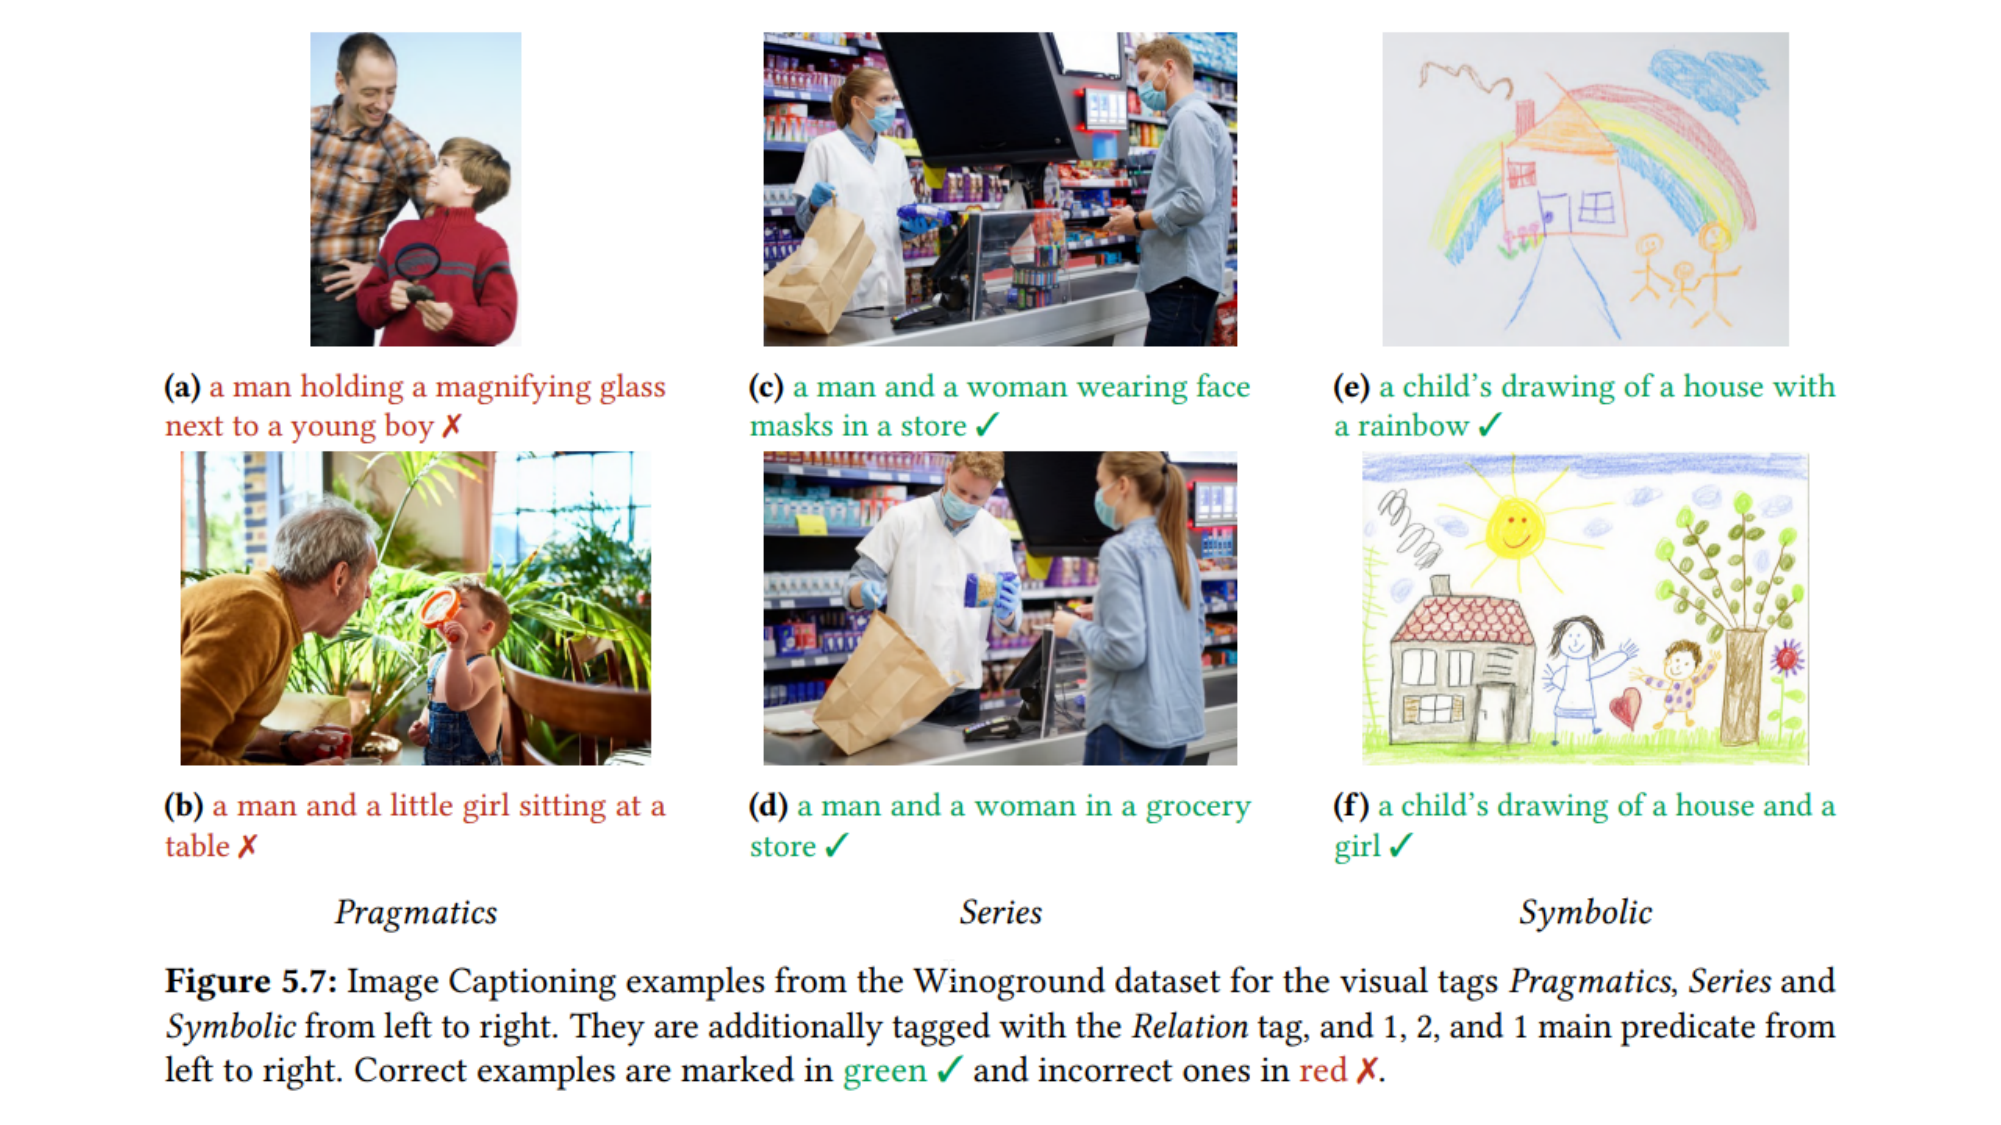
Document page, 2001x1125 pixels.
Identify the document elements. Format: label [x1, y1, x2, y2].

picture [145, 19, 1855, 1105]
